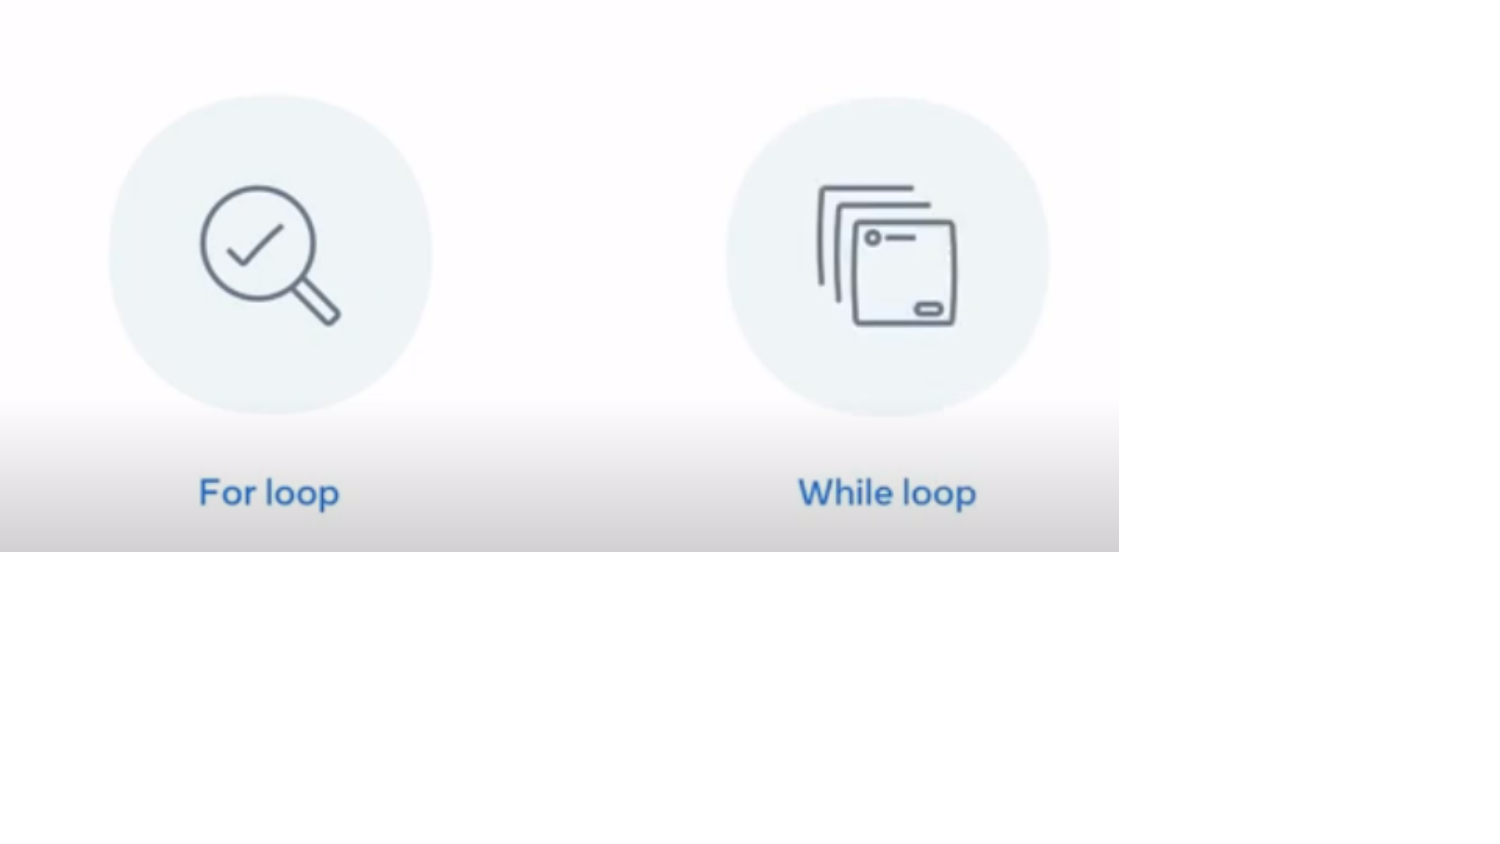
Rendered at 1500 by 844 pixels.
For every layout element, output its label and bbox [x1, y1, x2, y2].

picture [0, 0, 1119, 552]
